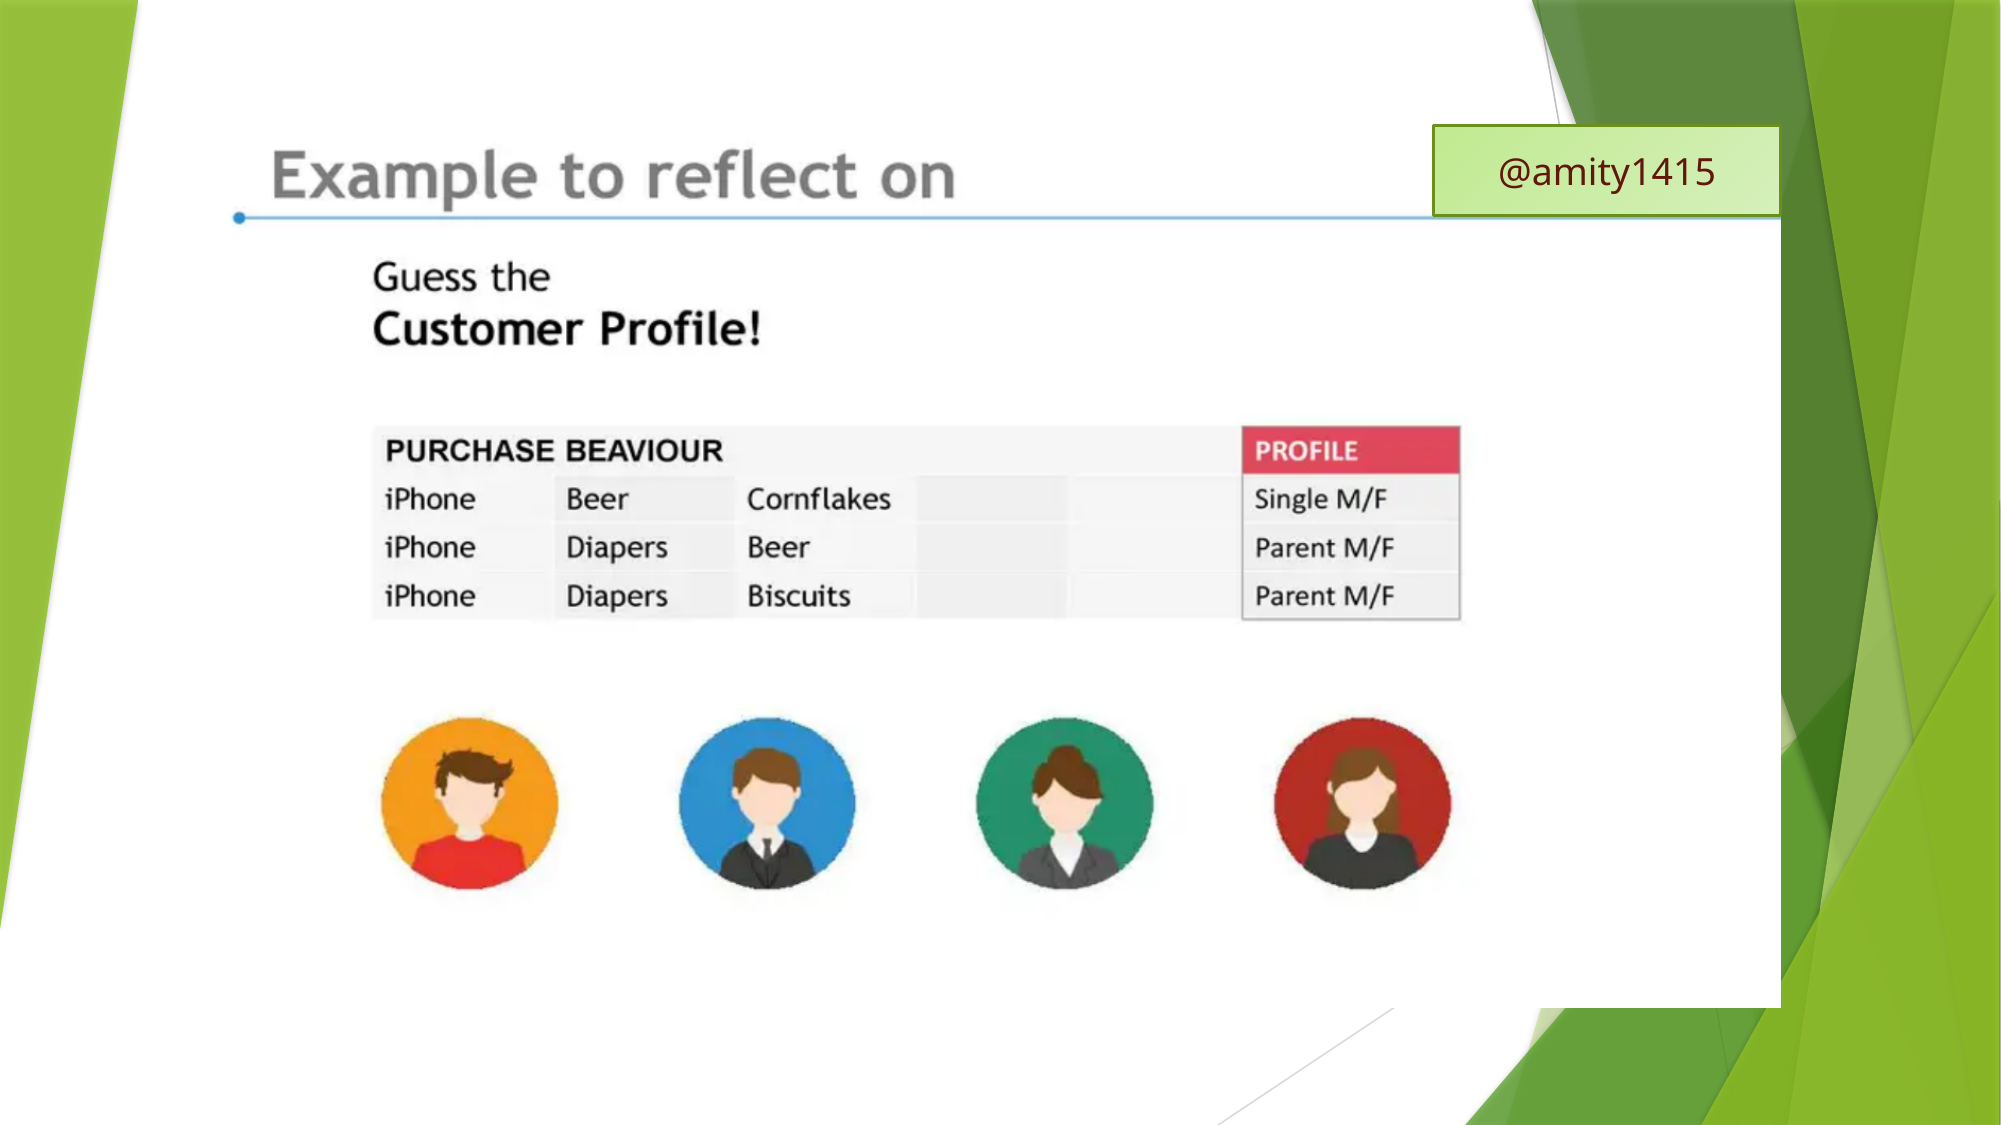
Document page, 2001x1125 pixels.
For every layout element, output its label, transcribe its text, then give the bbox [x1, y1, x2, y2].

picture [221, 138, 1782, 1009]
text_box @amity1415 [1432, 124, 1782, 138]
